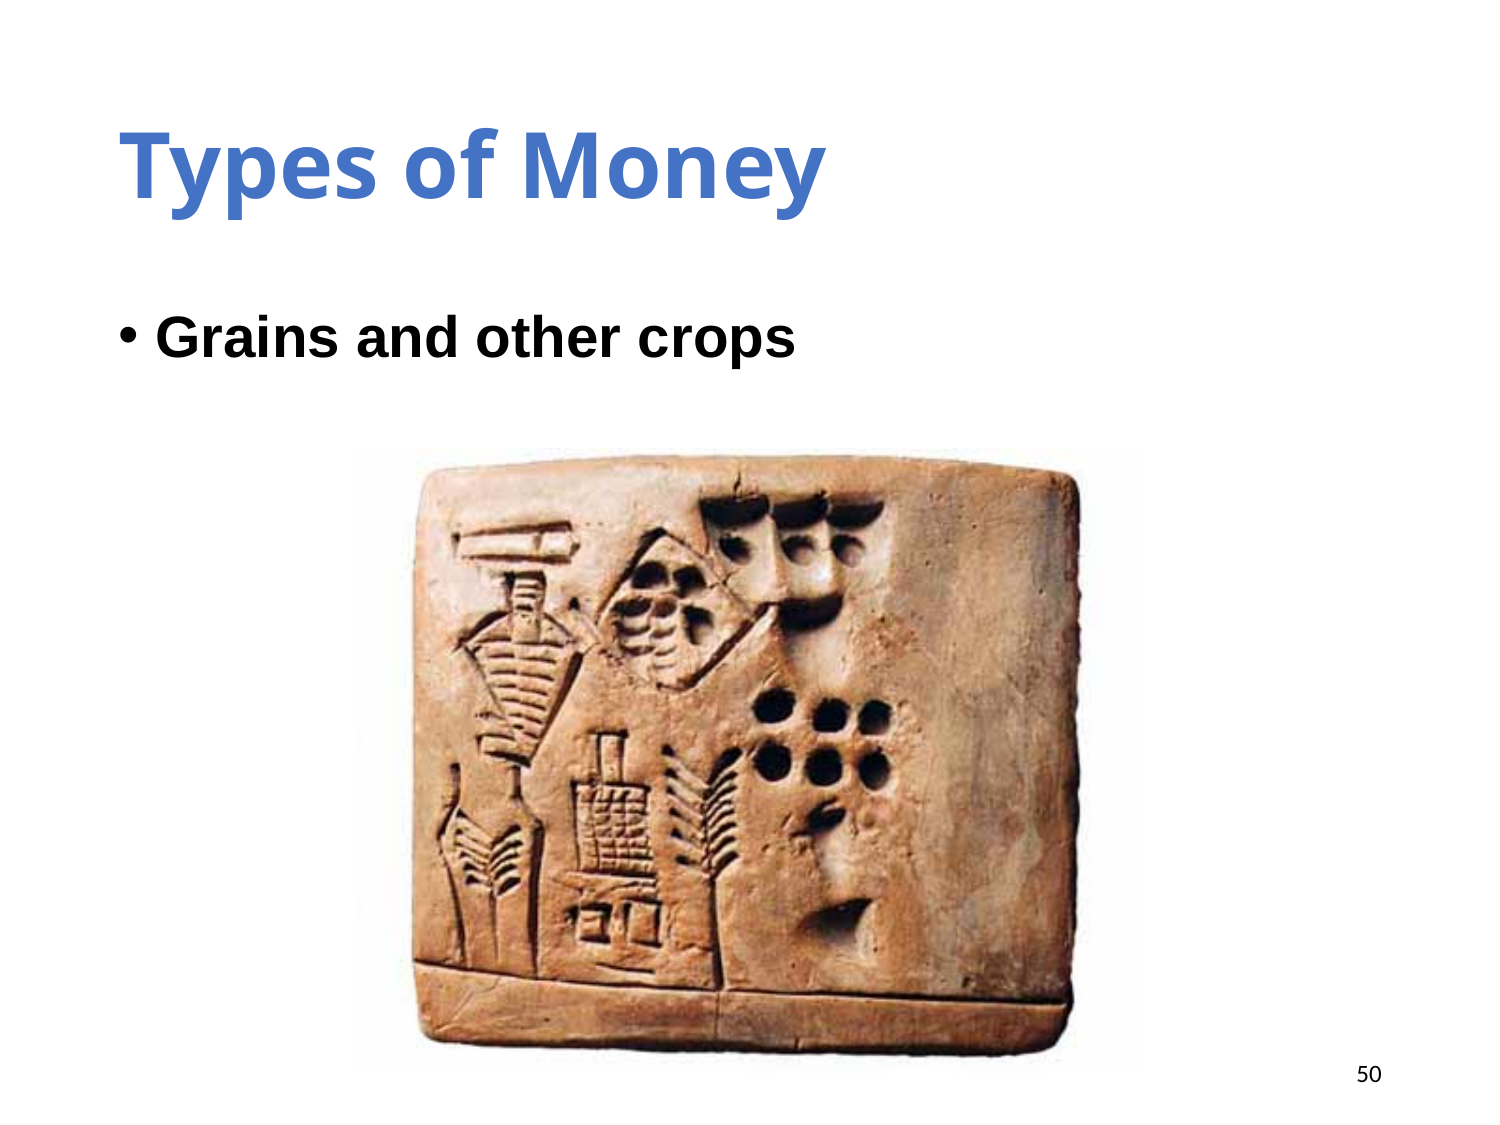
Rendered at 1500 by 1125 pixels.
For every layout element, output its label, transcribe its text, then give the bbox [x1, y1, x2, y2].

picture [356, 448, 1144, 1073]
list Grains and other crops [103, 299, 1397, 1014]
slide_number 50 [1059, 1042, 1397, 1103]
title Types of Money [103, 59, 1397, 278]
